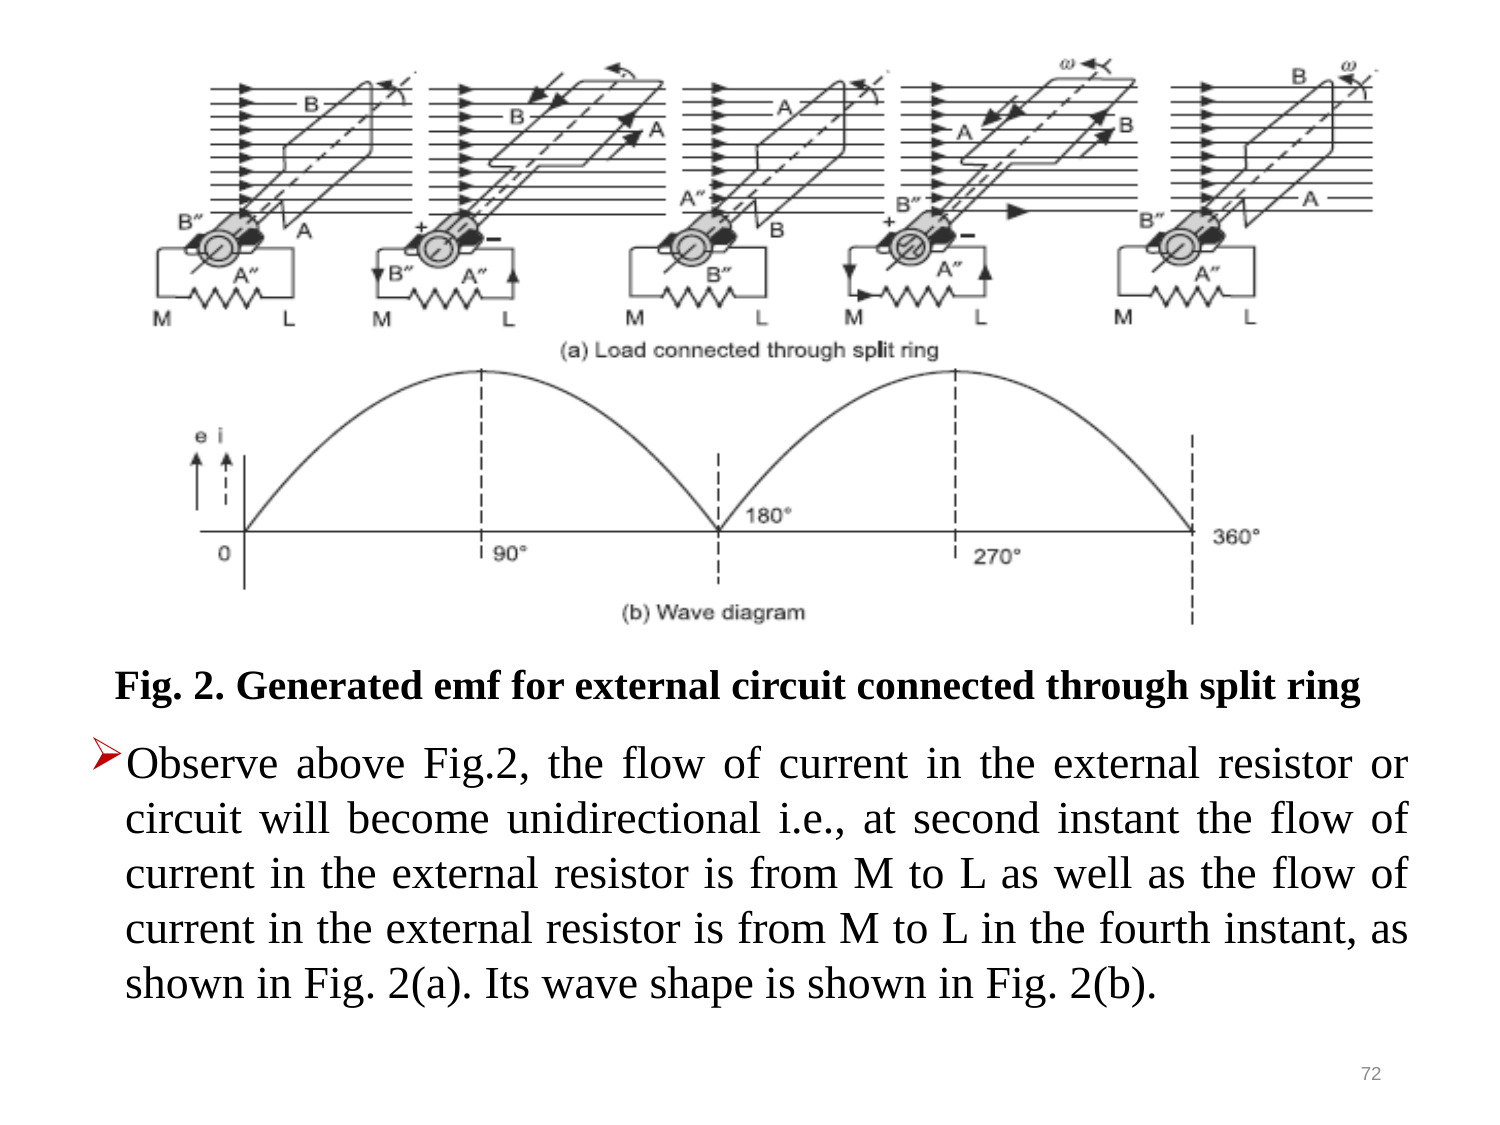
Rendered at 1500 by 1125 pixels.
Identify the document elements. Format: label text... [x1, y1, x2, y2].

picture [112, 37, 1400, 638]
slide_number 72 [1059, 1042, 1397, 1103]
text_box Observe above Fig.2, the flow of current in the external resistor or circuit will become unidirectional i.e., at second instant the flow of current in the external resistor is from M to L as well as the flow of current in the external resistor is from M to L in the fourth instant, as shown in Fig. 2(a). Its wave shape is shown in Fig. 2(b). [74, 725, 1425, 1015]
text_box Fig. 2. Generated emf for external circuit connected through split ring [99, 650, 1450, 715]
